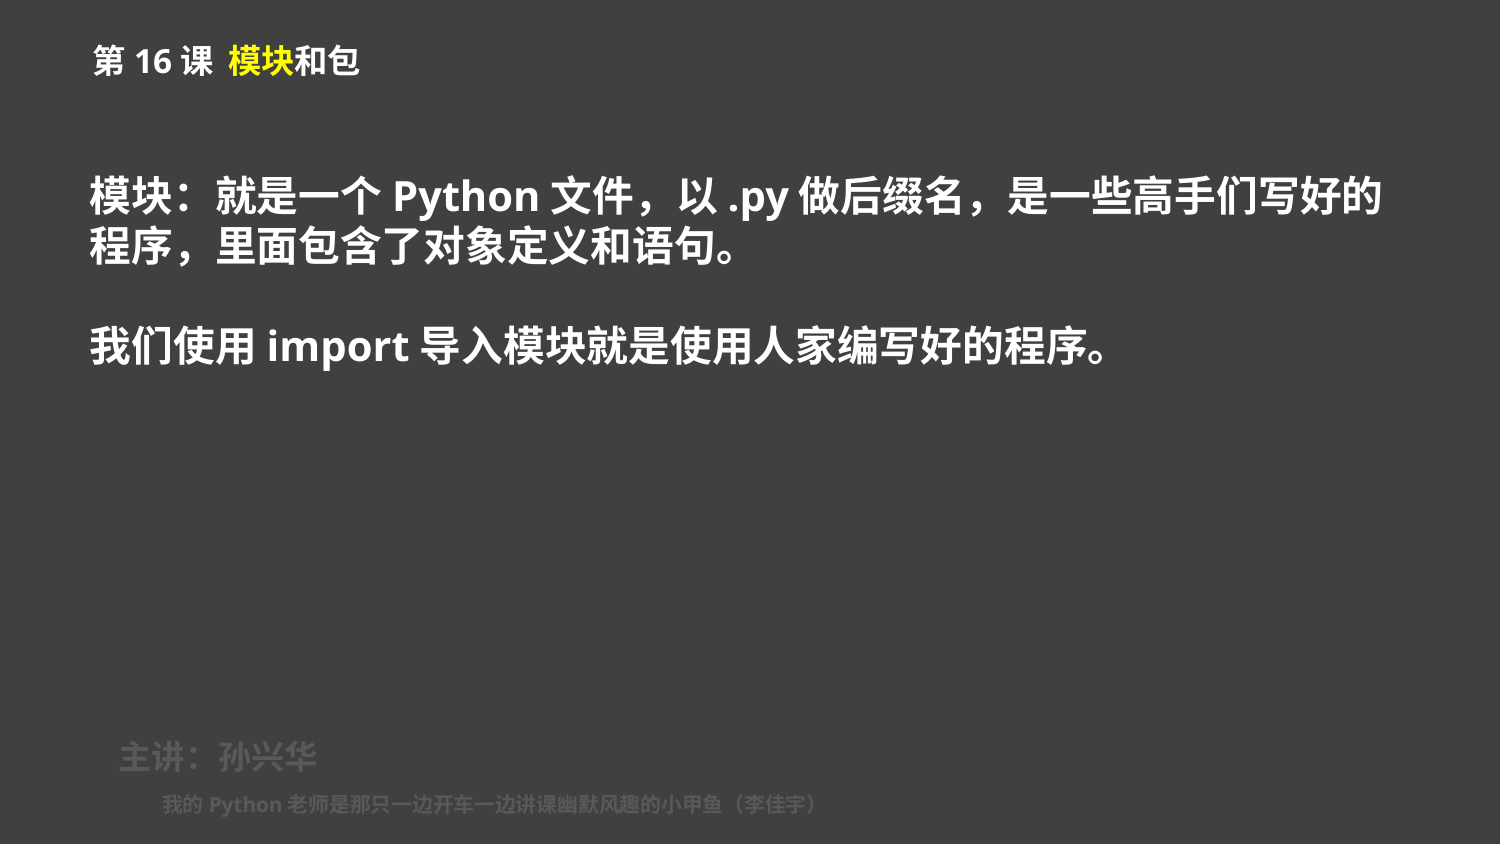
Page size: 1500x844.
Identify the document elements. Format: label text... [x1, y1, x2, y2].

text_box 模块：就是一个Python文件，以.py做后缀名，是一些高手们写好的程序，里面包含了对象定义和语句。 我们使用import导入模块就是使用人家编写好的程序。 [75, 161, 1436, 407]
text_box 第16课 模块和包 [75, 33, 380, 89]
